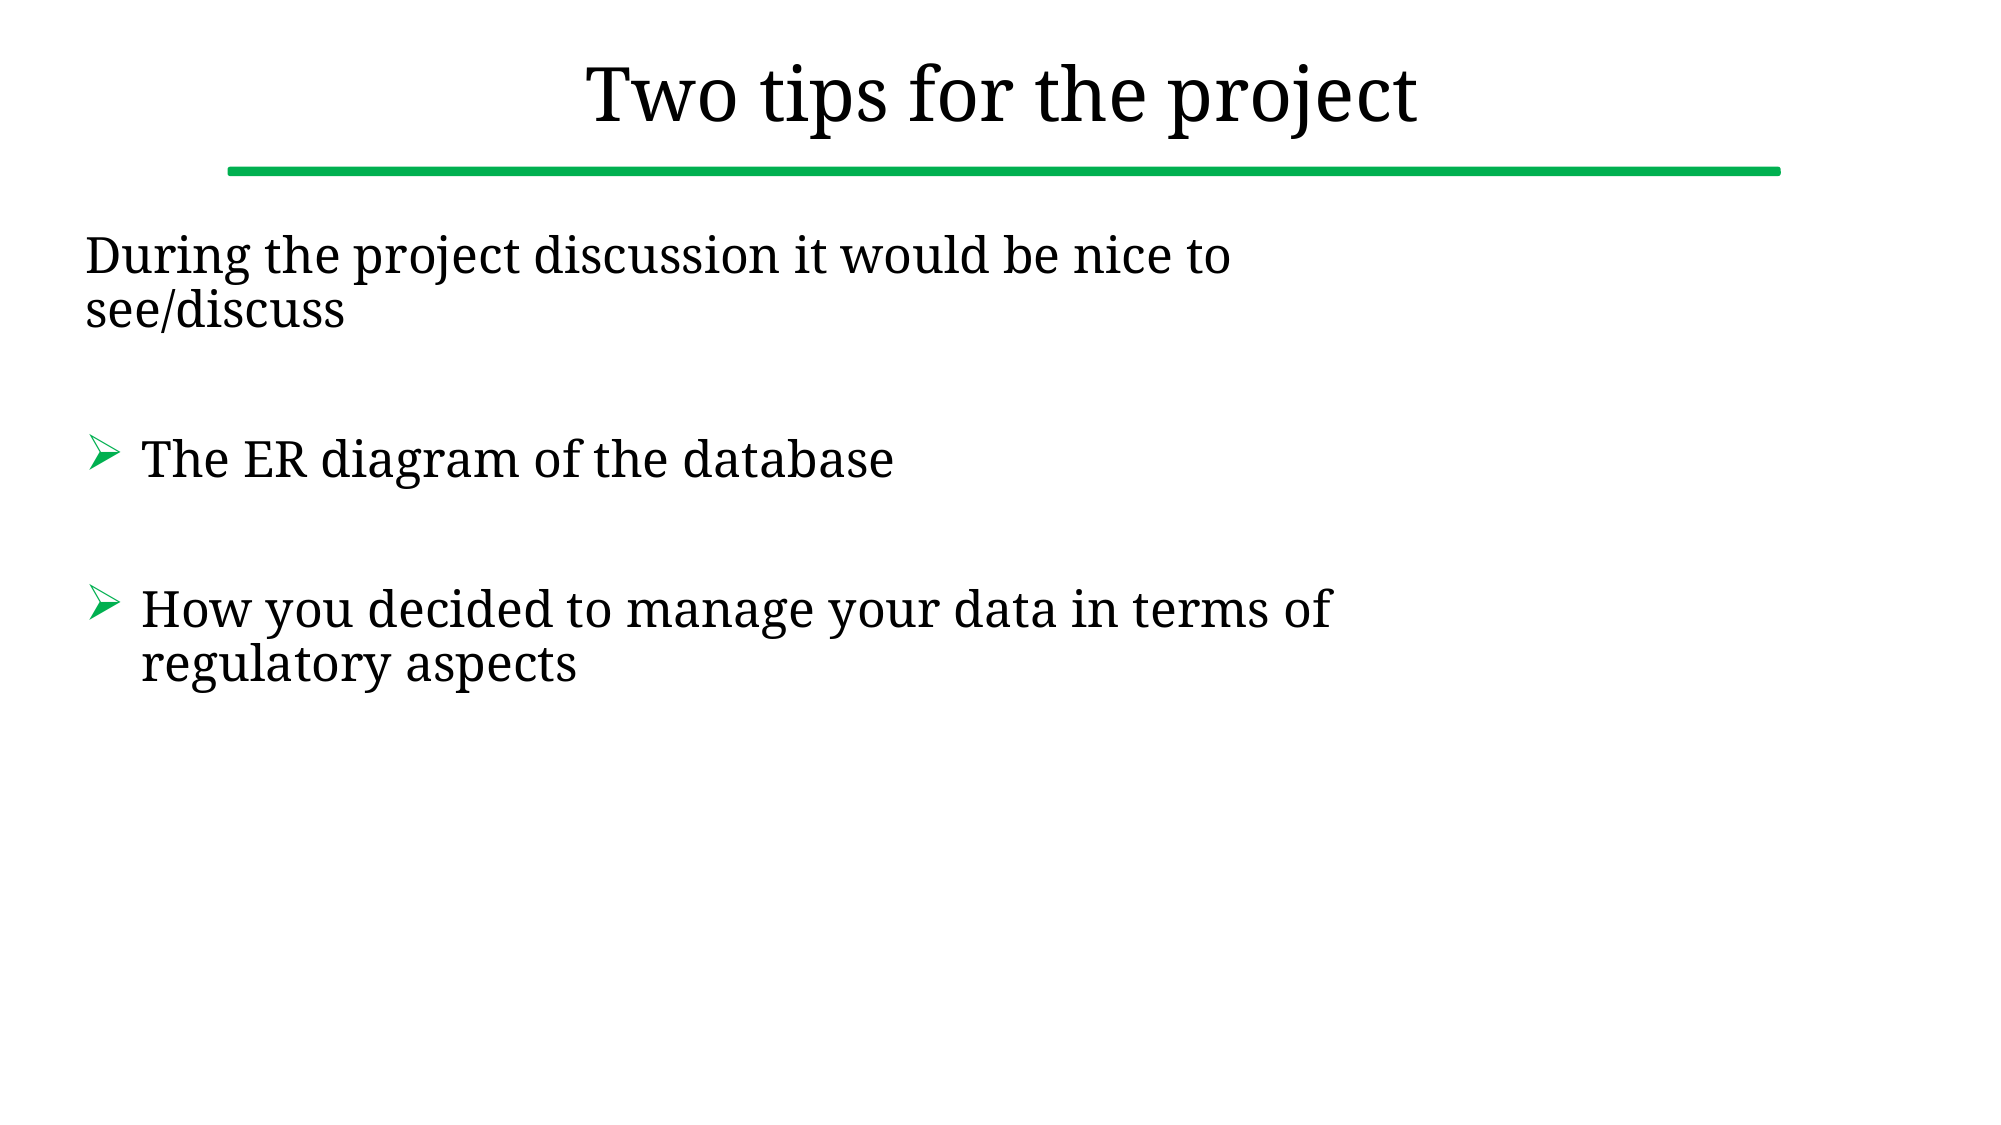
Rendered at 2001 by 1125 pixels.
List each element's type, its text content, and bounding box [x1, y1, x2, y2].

title Two tips for the project [70, 26, 1936, 168]
list During the project discussion it would be nice to see/discuss The ER diagram of the database How you decided to manage your data in terms of regulatory aspects [70, 223, 1516, 1099]
